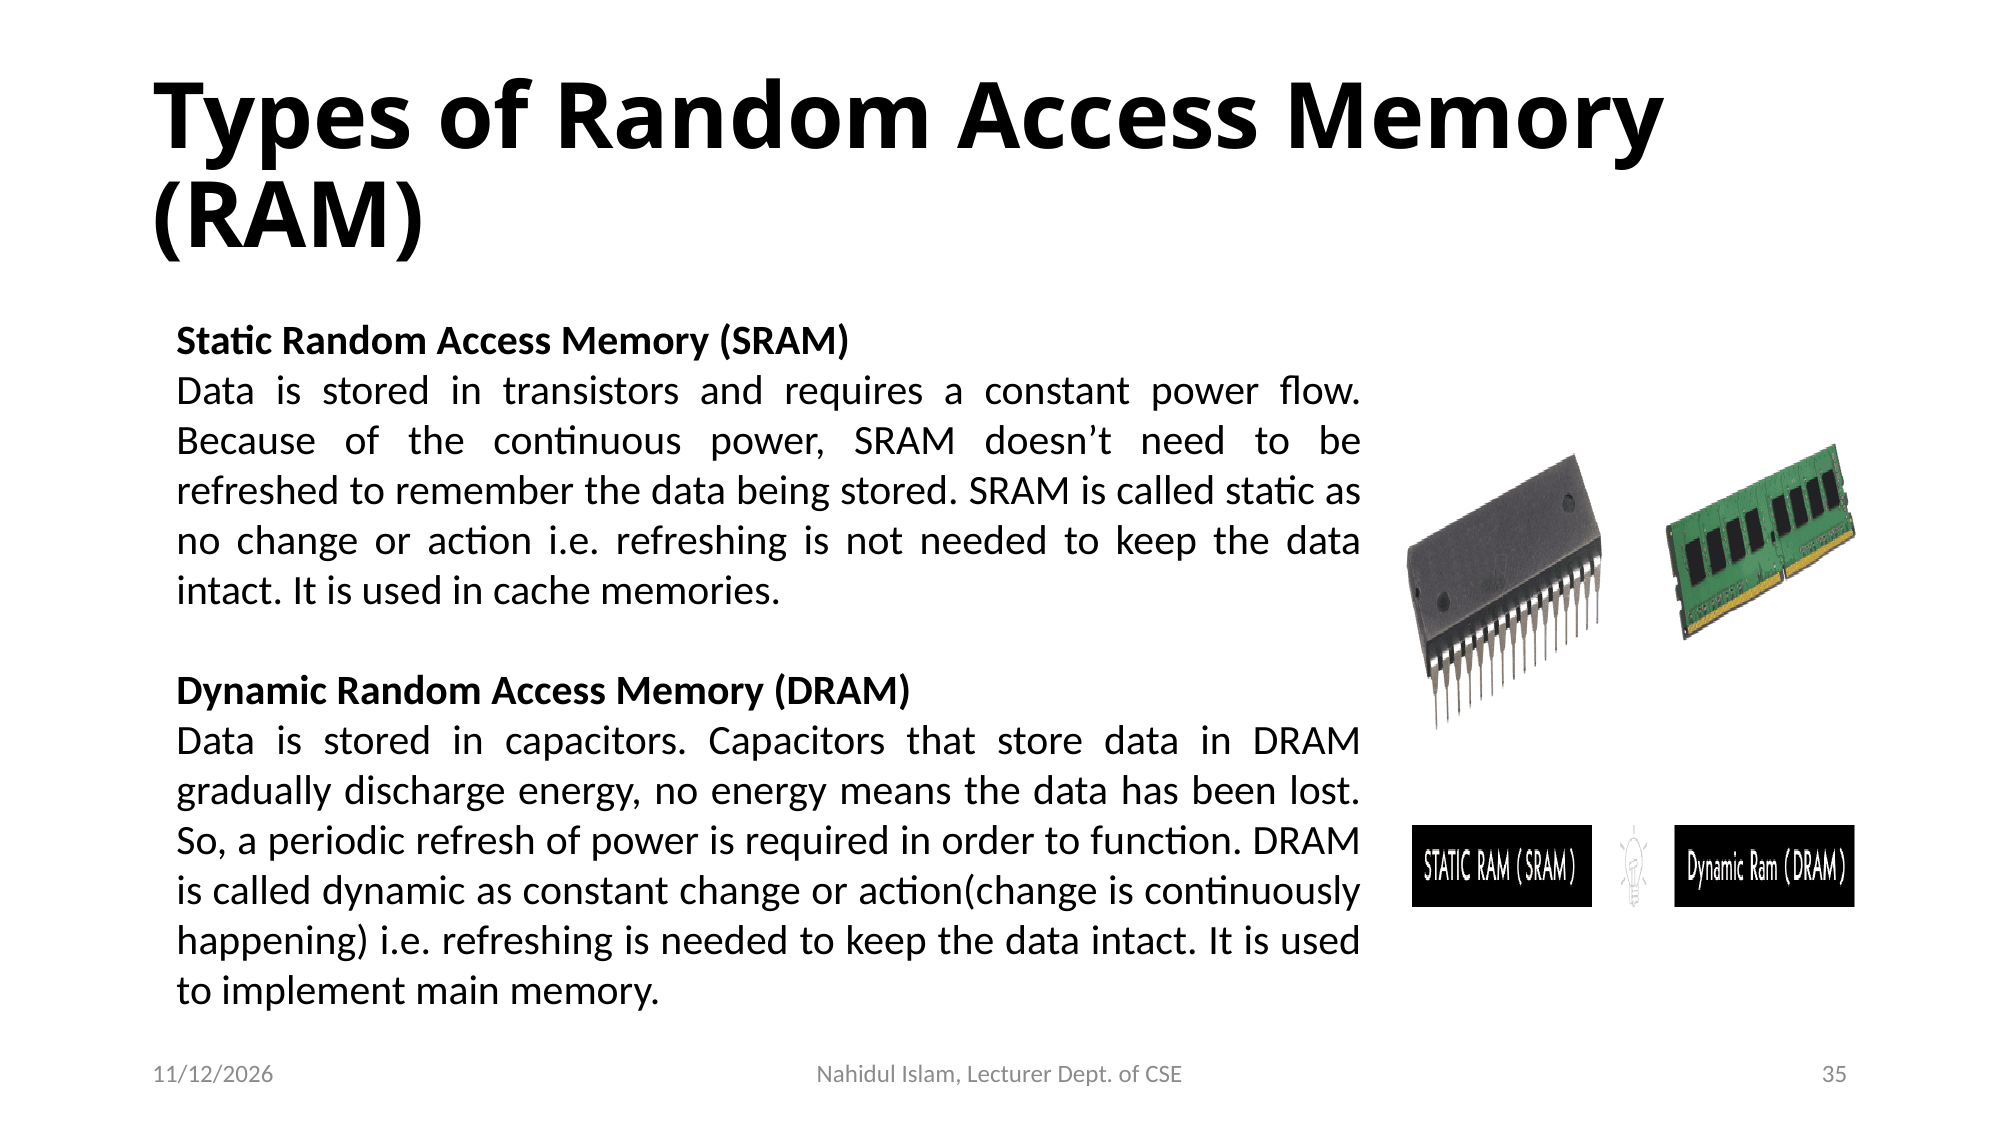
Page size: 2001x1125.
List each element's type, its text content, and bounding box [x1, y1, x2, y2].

text_box Static Random Access Memory (SRAM) Data is stored in transistors and requires a constant power flow. Because of the continuous power, SRAM doesn’t need to be refreshed to remember the data being stored. SRAM is called static as no change or action i.e. refreshing is not needed to keep the data intact. It is used in cache memories. Dynamic Random Access Memory (DRAM) Data is stored in capacitors. Capacitors that store data in DRAM gradually discharge energy, no energy means the data has been lost. So, a periodic refresh of power is required in order to function. DRAM is called dynamic as constant change or action(change is continuously happening) i.e. refreshing is needed to keep the data intact. It is used to implement main memory. [161, 305, 1377, 1071]
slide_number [137, 1042, 588, 1103]
title Types of Random Access Memory (RAM) [137, 59, 1863, 278]
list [1401, 363, 1863, 939]
footer Nahidul Islam, Lecturer Dept. of CSE [662, 1042, 1338, 1103]
slide_number 35 [1412, 1042, 1863, 1103]
